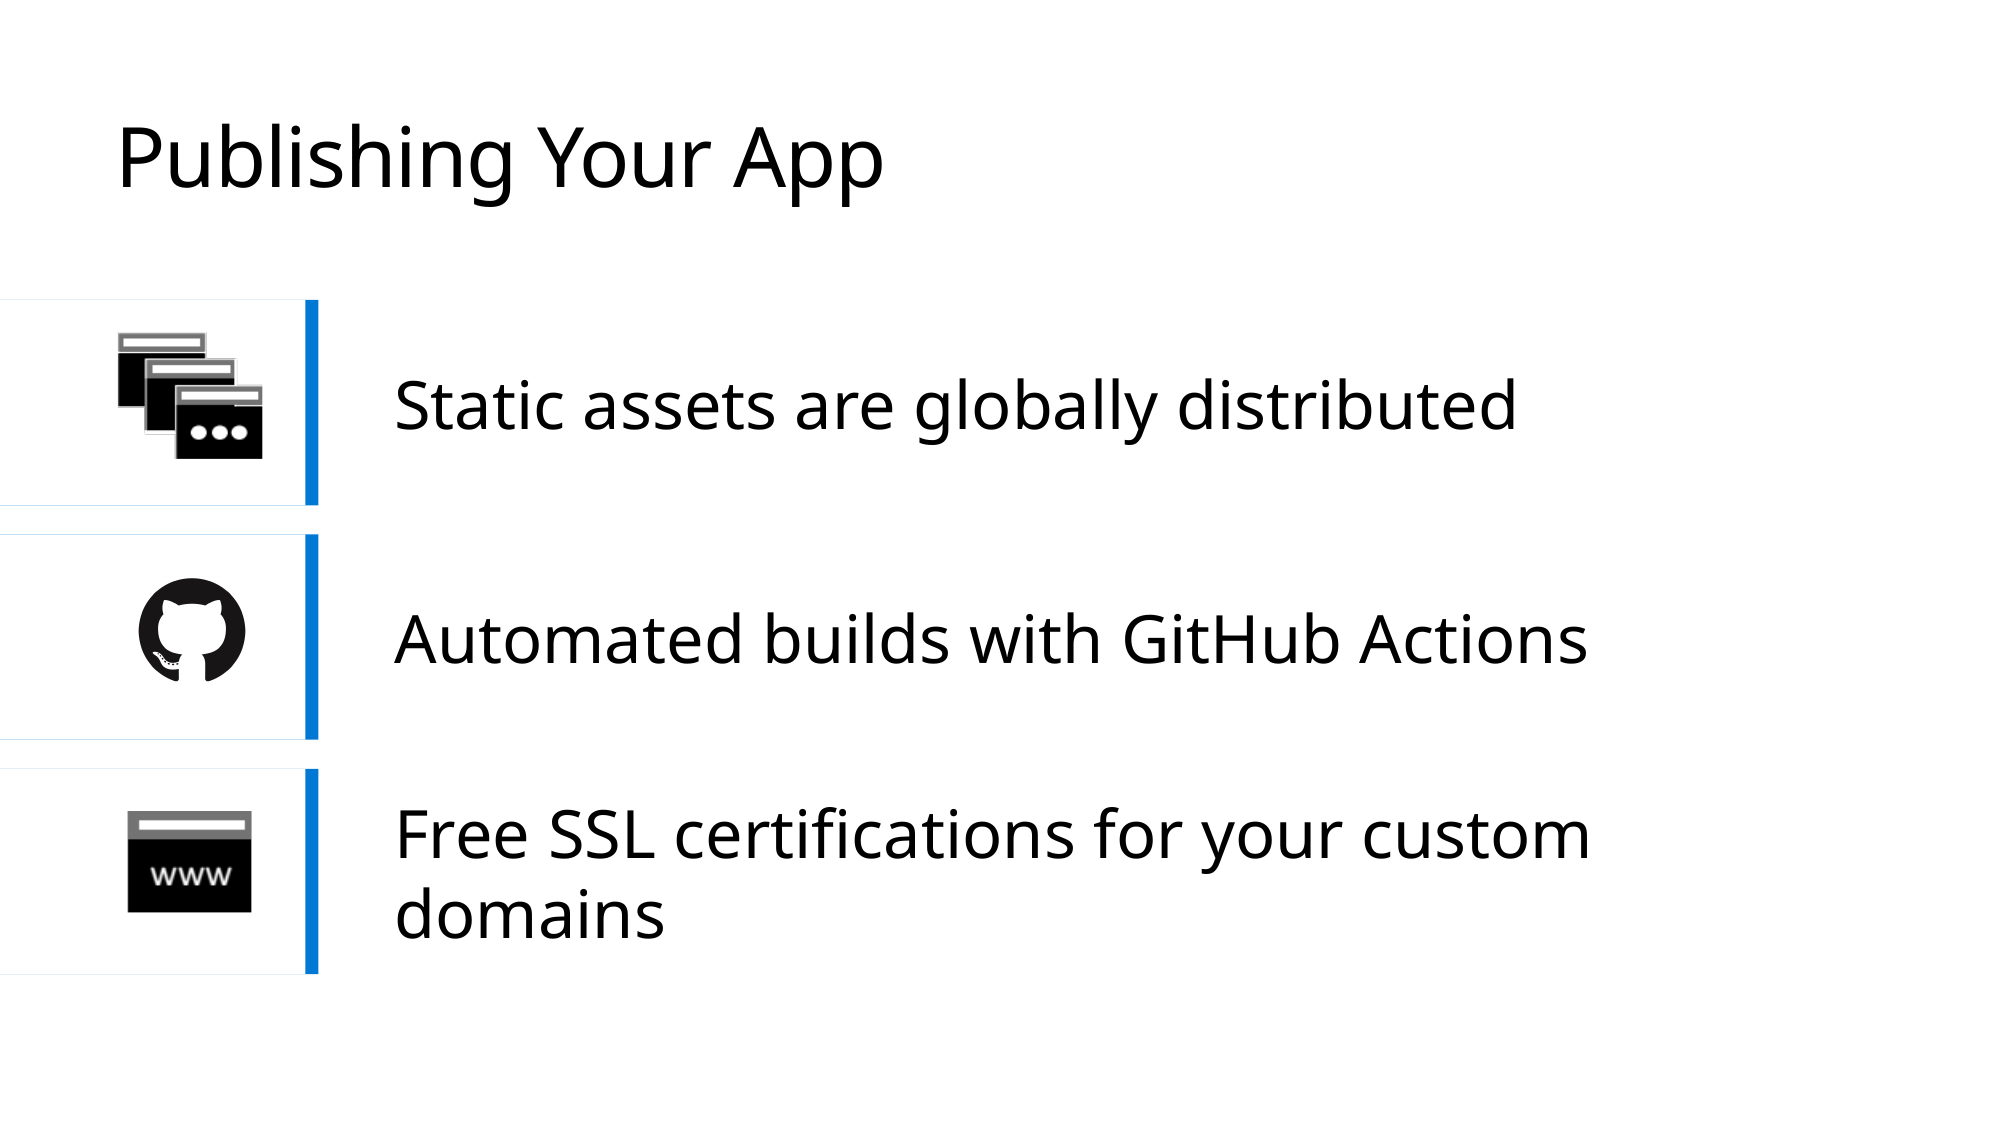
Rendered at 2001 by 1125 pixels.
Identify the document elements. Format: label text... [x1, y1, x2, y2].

title Publishing Your App [115, 96, 1885, 169]
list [117, 332, 263, 459]
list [121, 559, 263, 701]
list Free SSL certifications for your custom domains [364, 831, 1885, 912]
list Automated builds with GitHub Actions [364, 596, 1885, 678]
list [125, 810, 255, 918]
list Static assets are globally distributed [364, 362, 1885, 444]
